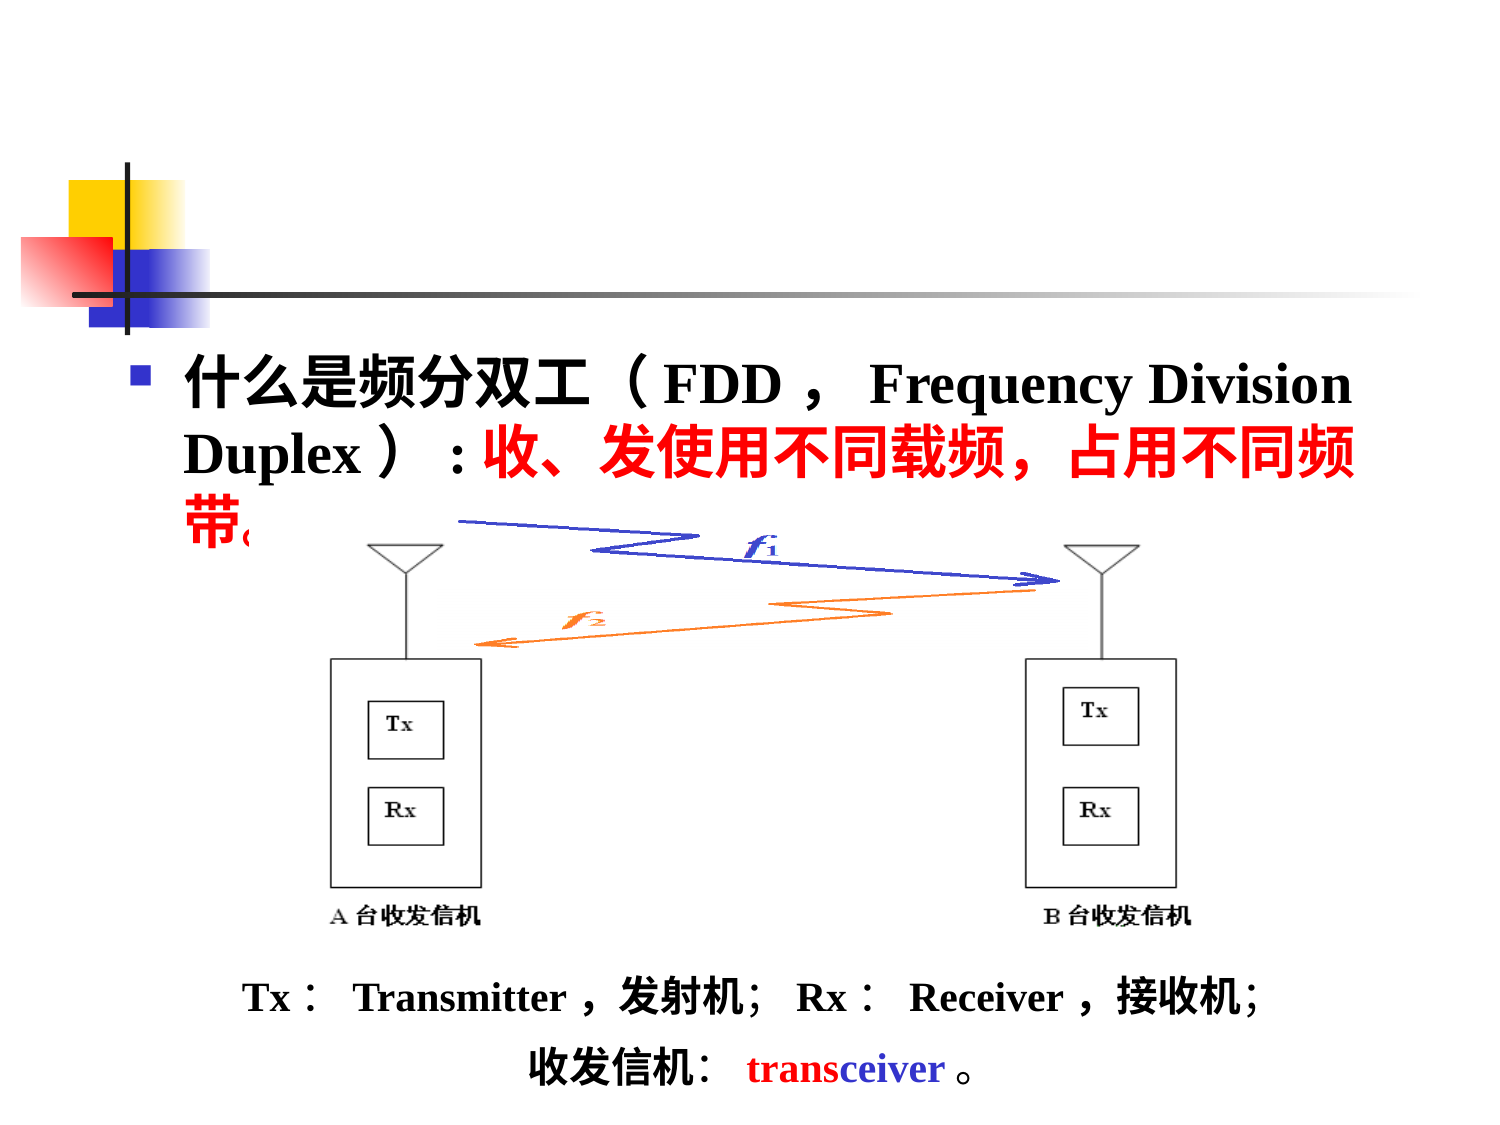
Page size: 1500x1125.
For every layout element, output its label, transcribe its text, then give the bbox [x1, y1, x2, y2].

picture [249, 512, 1257, 951]
list 什么是频分双工（FDD，Frequency Division Duplex）:收、发使用不同载频，占用不同频带。 [112, 337, 1413, 1013]
text_box Tx：Transmitter，发射机；Rx：Receiver，接收机； 收发信机：transceiver。 [212, 962, 1313, 1099]
